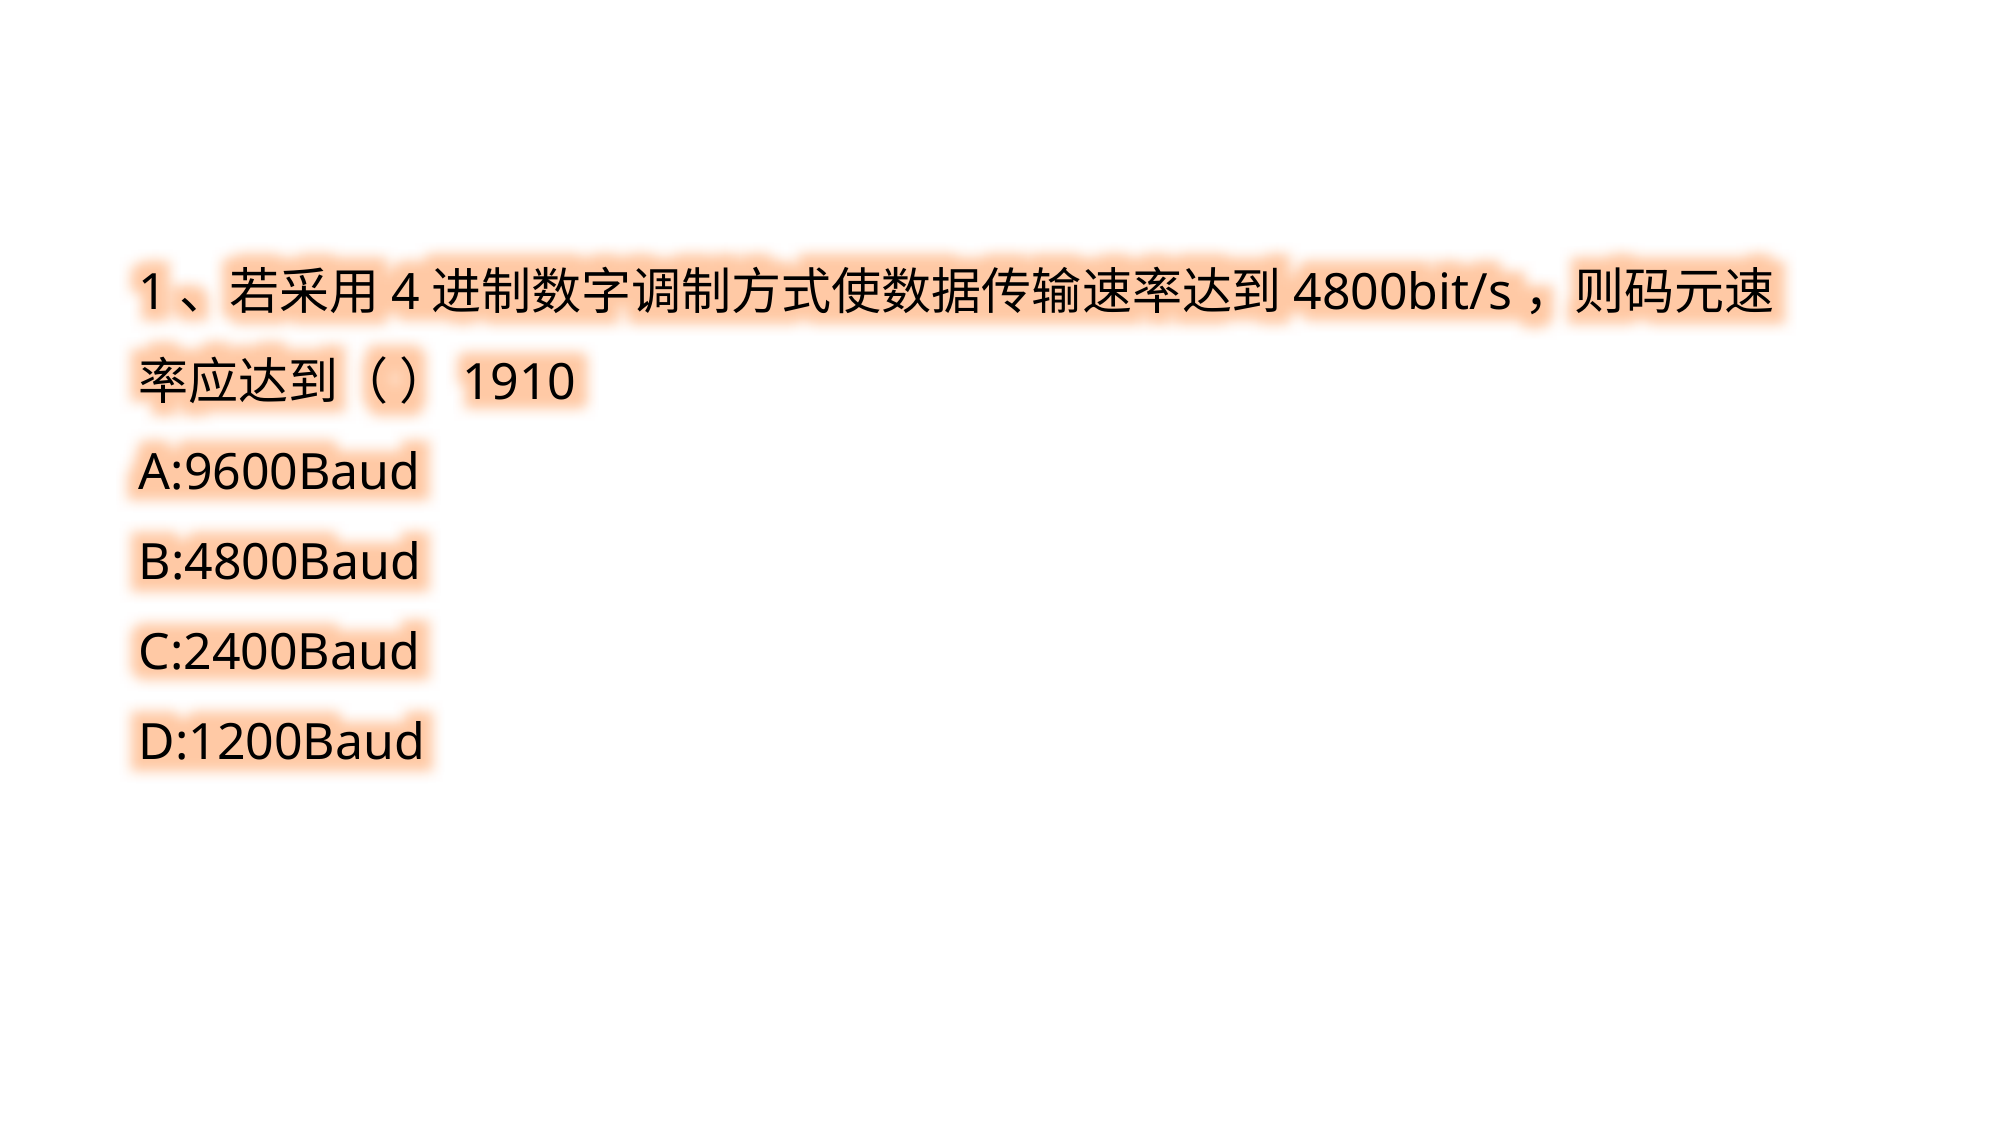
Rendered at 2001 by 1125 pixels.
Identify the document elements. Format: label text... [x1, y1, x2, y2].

text_box 物理层 [113, 212, 1847, 1055]
table_cell 0 [117, 216, 1843, 1051]
text_box 1、若采用4进制数字调制方式使数据传输速率达到4800bit/s，则码元速率应达到（ ）1910 A:9600Baud B:4800Baud C:2400Baud D:1200Baud [120, 219, 1839, 1047]
